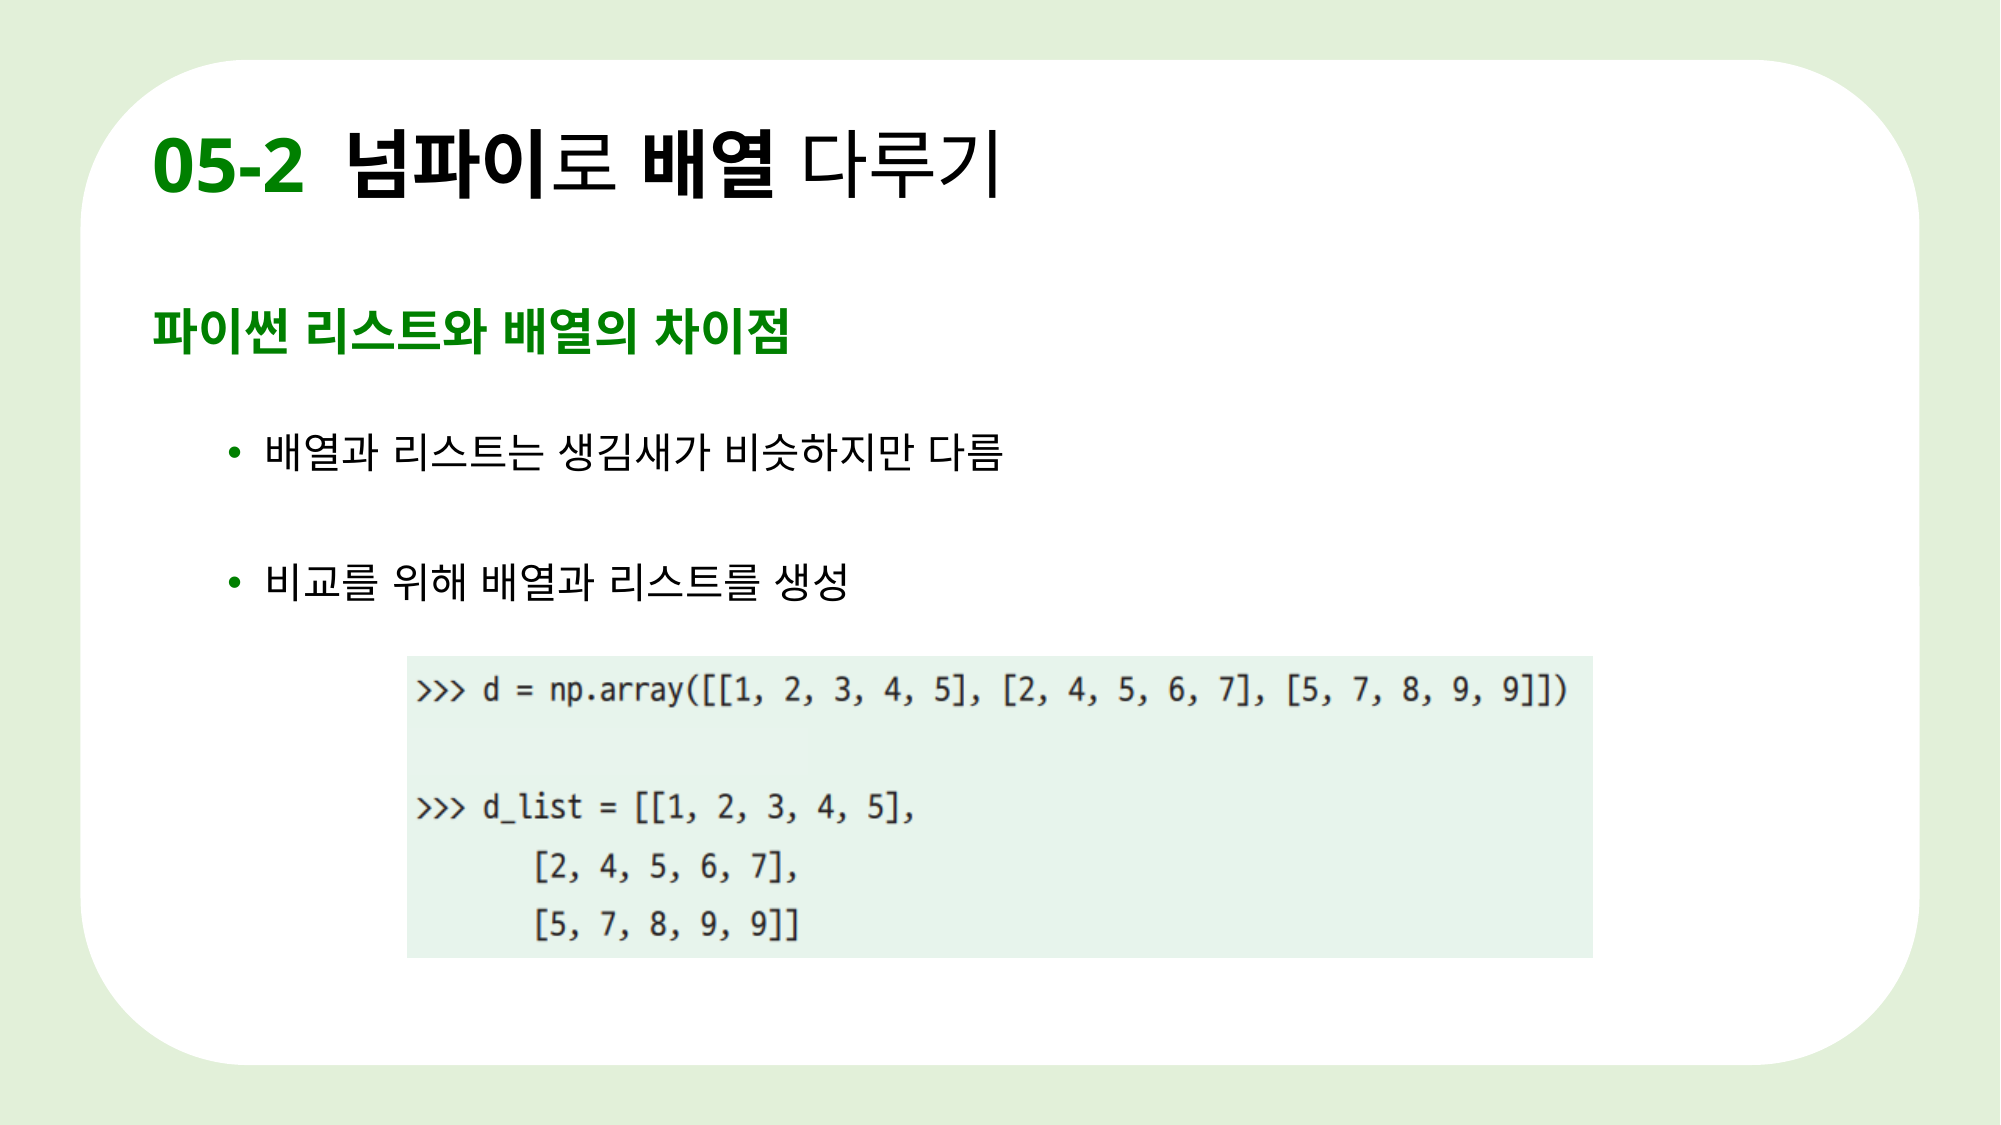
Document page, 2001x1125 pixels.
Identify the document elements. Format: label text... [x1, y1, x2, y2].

list 파이썬 리스트와 배열의 차이점 배열과 리스트는 생김새가 비슷하지만 다름 비교를 위해 배열과 리스트를 생성 [137, 299, 1863, 1014]
picture [407, 656, 1593, 958]
title 05-2 넘파이로 배열 다루기 [137, 59, 1863, 278]
